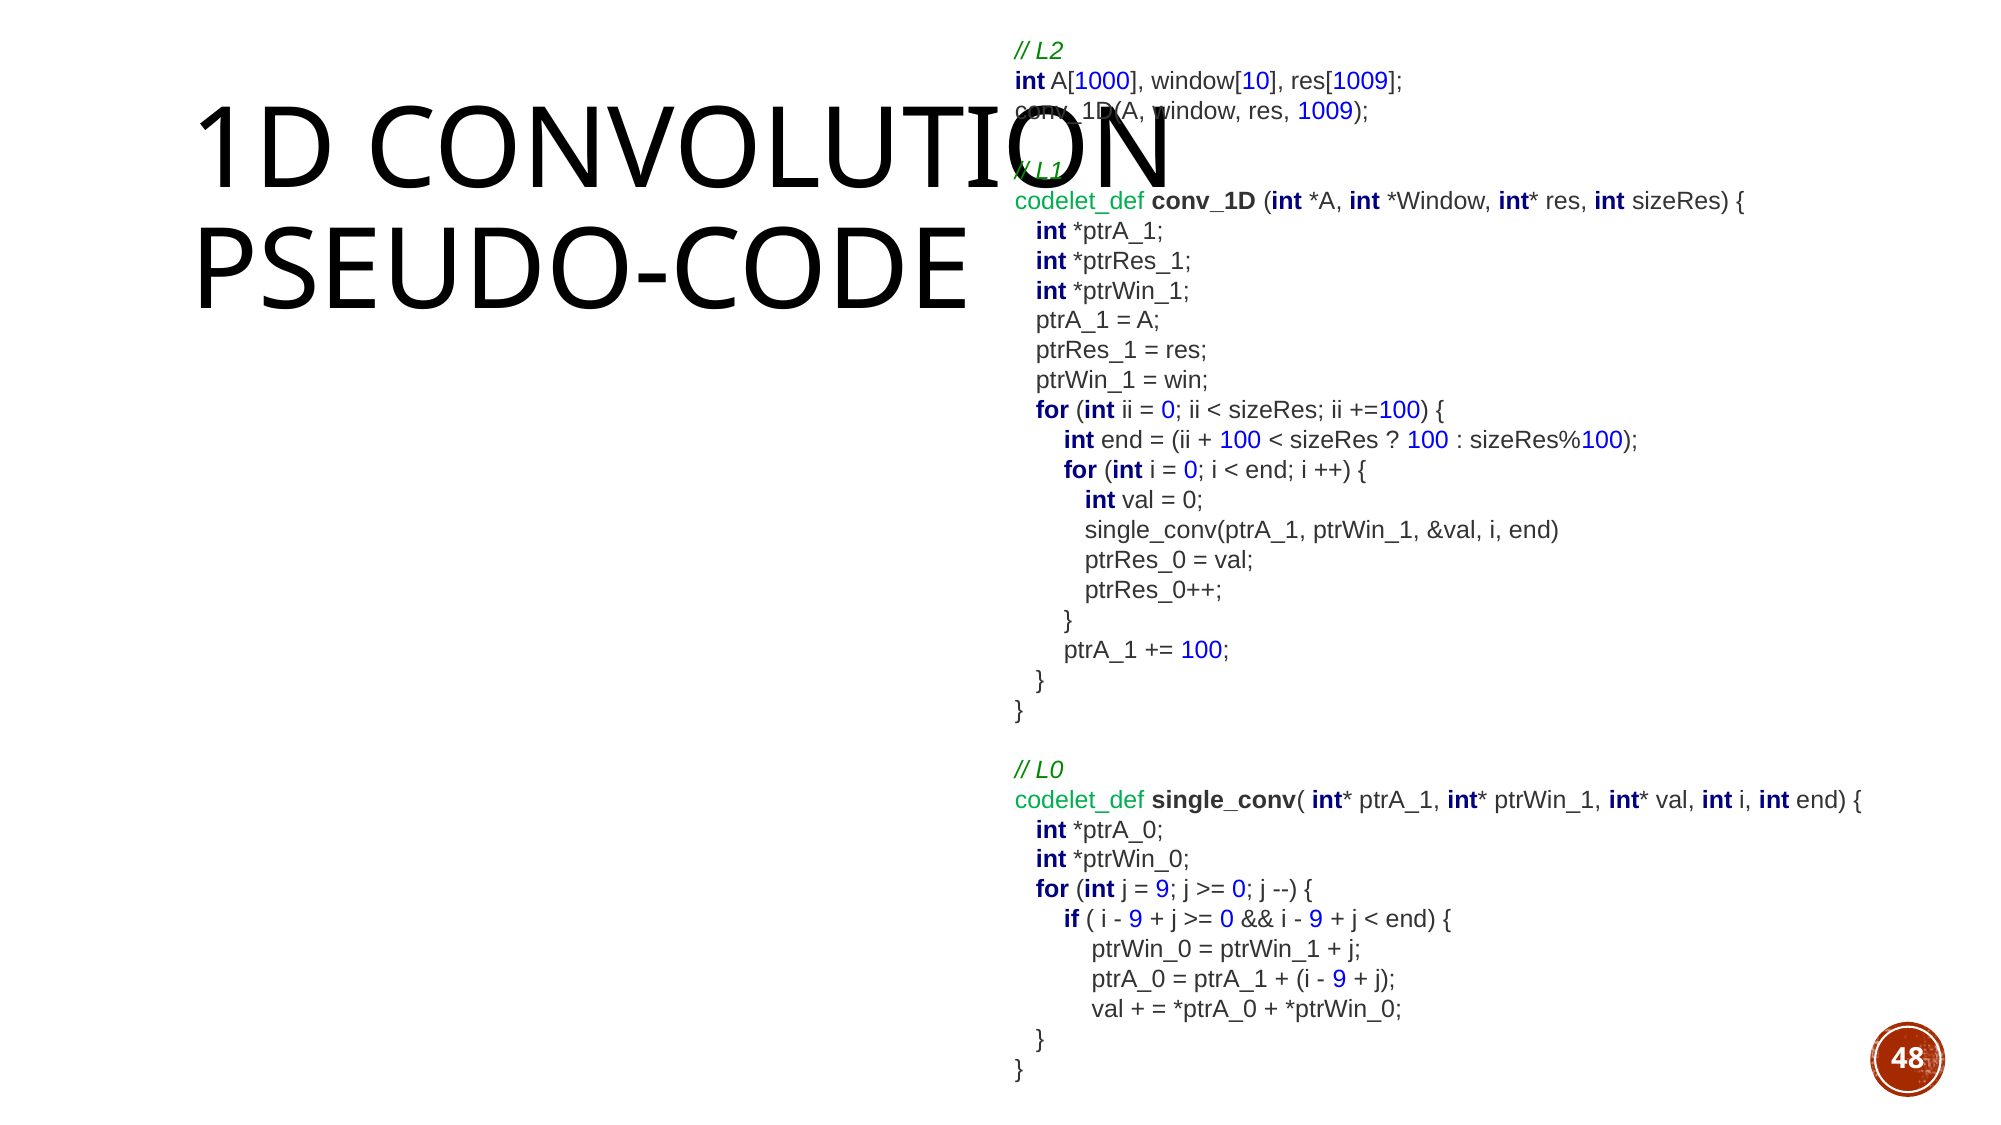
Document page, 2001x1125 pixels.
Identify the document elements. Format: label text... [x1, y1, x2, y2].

title 1D Convolution Pseudo-code [175, 79, 999, 344]
slide_number 48 [1855, 1028, 1961, 1089]
text_box // L2 int A[1000], window[10], res[1009]; conv_1D(A, window, res, 1009); // L1 codelet_def conv_1D (int *A, int *Window, int* res, int sizeRes) { int *ptrA_1; int *ptrRes_1; int *ptrWin_1; ptrA_1 = A; ptrRes_1 = res; ptrWin_1 = win; for (int ii = 0; ii < sizeRes; ii +=100) { int end = (ii + 100 < sizeRes ? 100 : sizeRes%100); for (int i = 0; i < end; i ++) { int val = 0; single_conv(ptrA_1, ptrWin_1, &val, i, end) ptrRes_0 = val; ptrRes_0++; } ptrA_1 += 100; } } // L0 codelet_def single_conv( int* ptrA_1, int* ptrWin_1, int* val, int i, int end) { int *ptrA_0; int *ptrWin_0; for (int j = 9; j >= 0; j --) { if ( i - 9 + j >= 0 && i - 9 + j < end) { ptrWin_0 = ptrWin_1 + j; ptrA_0 = ptrA_1 + (i - 9 + j); val + = *ptrA_0 + *ptrWin_0; } } [999, 27, 2000, 1125]
